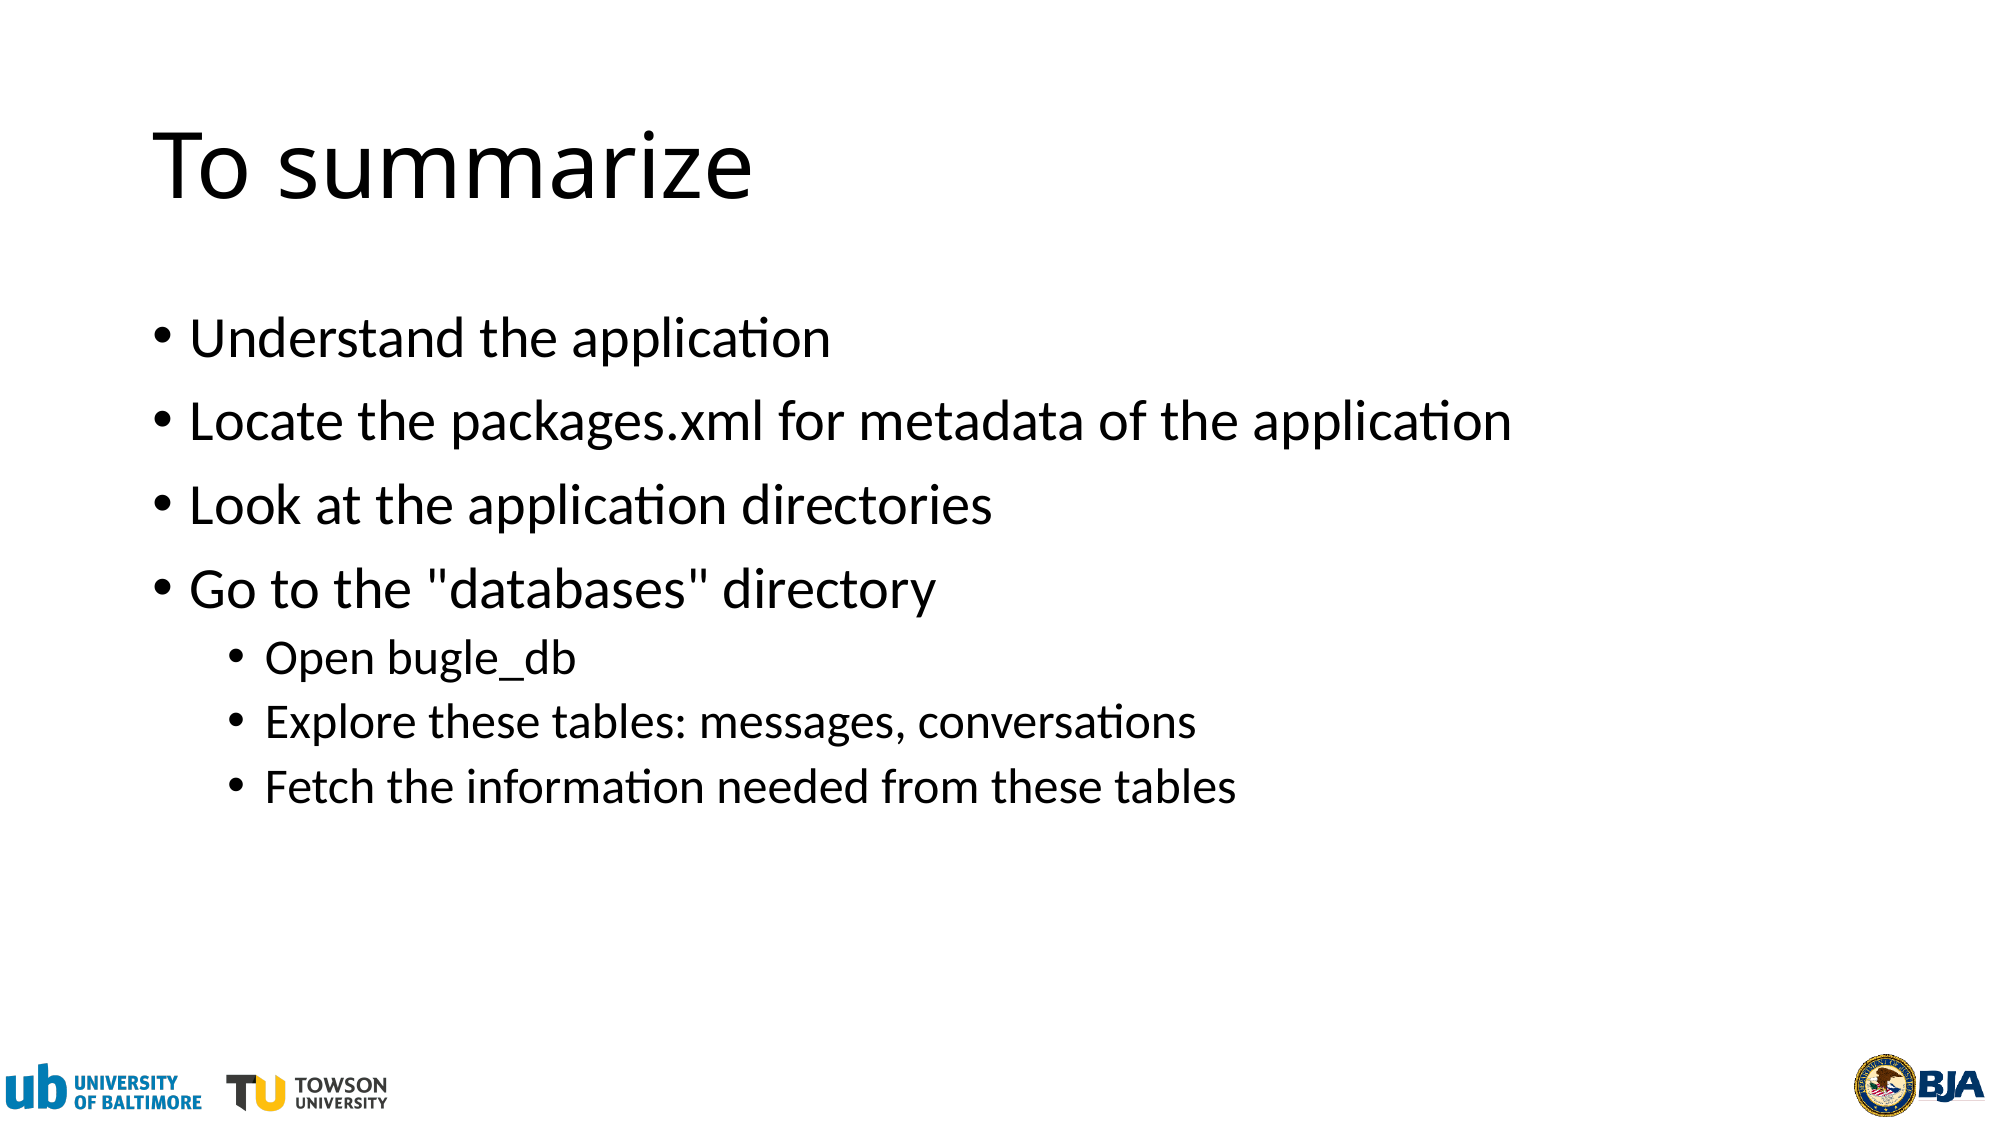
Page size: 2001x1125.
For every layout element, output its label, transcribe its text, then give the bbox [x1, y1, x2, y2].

picture [1854, 1054, 1986, 1117]
picture [0, 1031, 407, 1125]
list Understand the application Locate the packages.xml for metadata of the application Look at the application directories Go to the "databases" directory Open bugle_db Explore these tables: messages, conversations Fetch the information needed from these tables [137, 299, 1863, 1014]
title To summarize [137, 59, 1863, 278]
